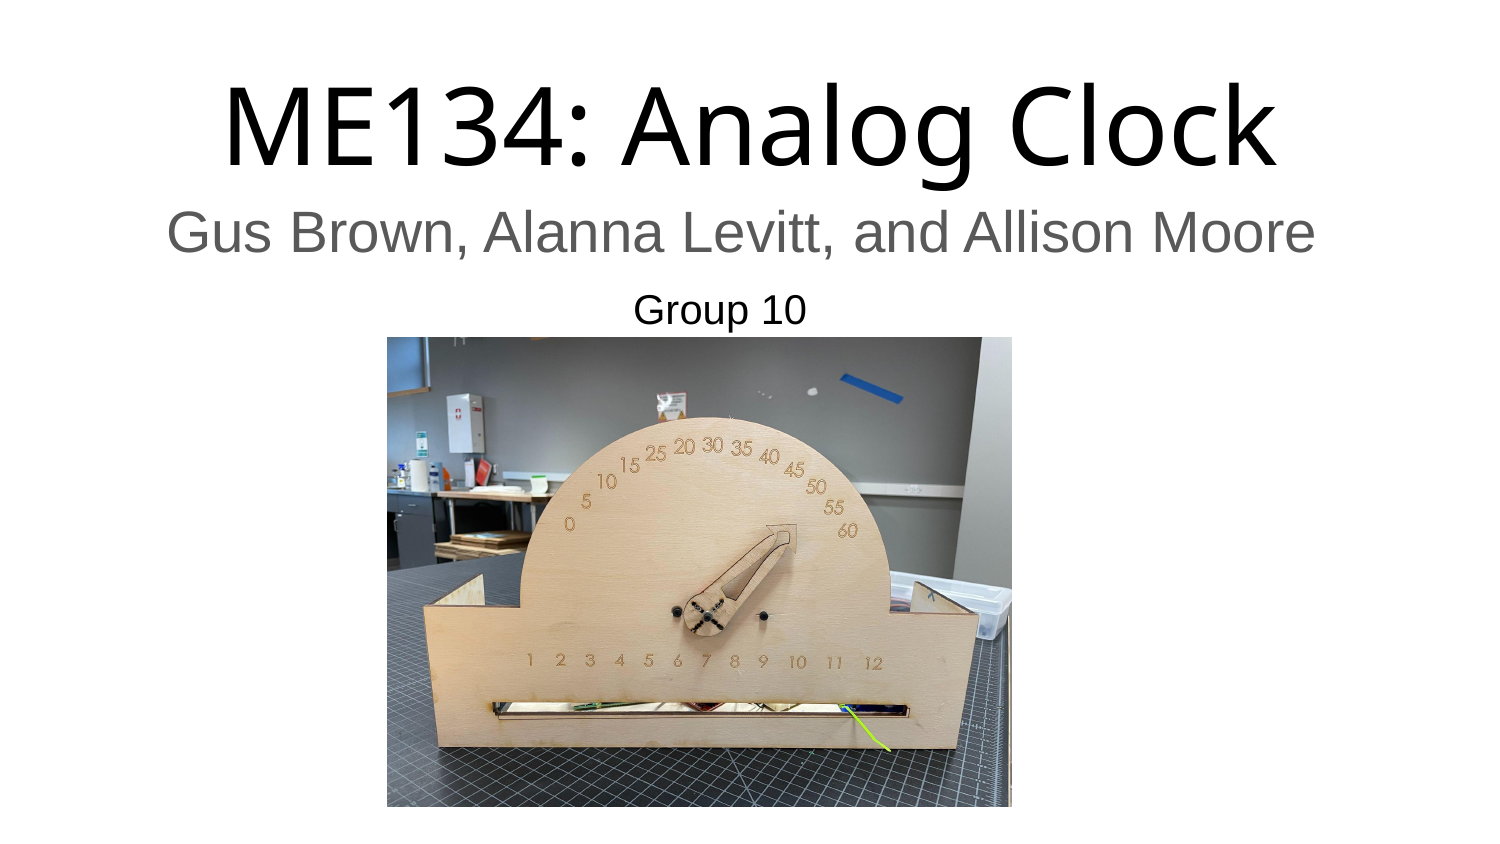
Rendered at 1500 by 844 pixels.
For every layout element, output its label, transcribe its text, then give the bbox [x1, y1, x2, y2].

text_box Group 10 [618, 268, 1054, 349]
subtitle Gus Brown, Alanna Levitt, and Allison Moore [43, 179, 1442, 310]
picture [387, 337, 1013, 807]
title ME134: Analog Clock [51, 41, 1449, 202]
